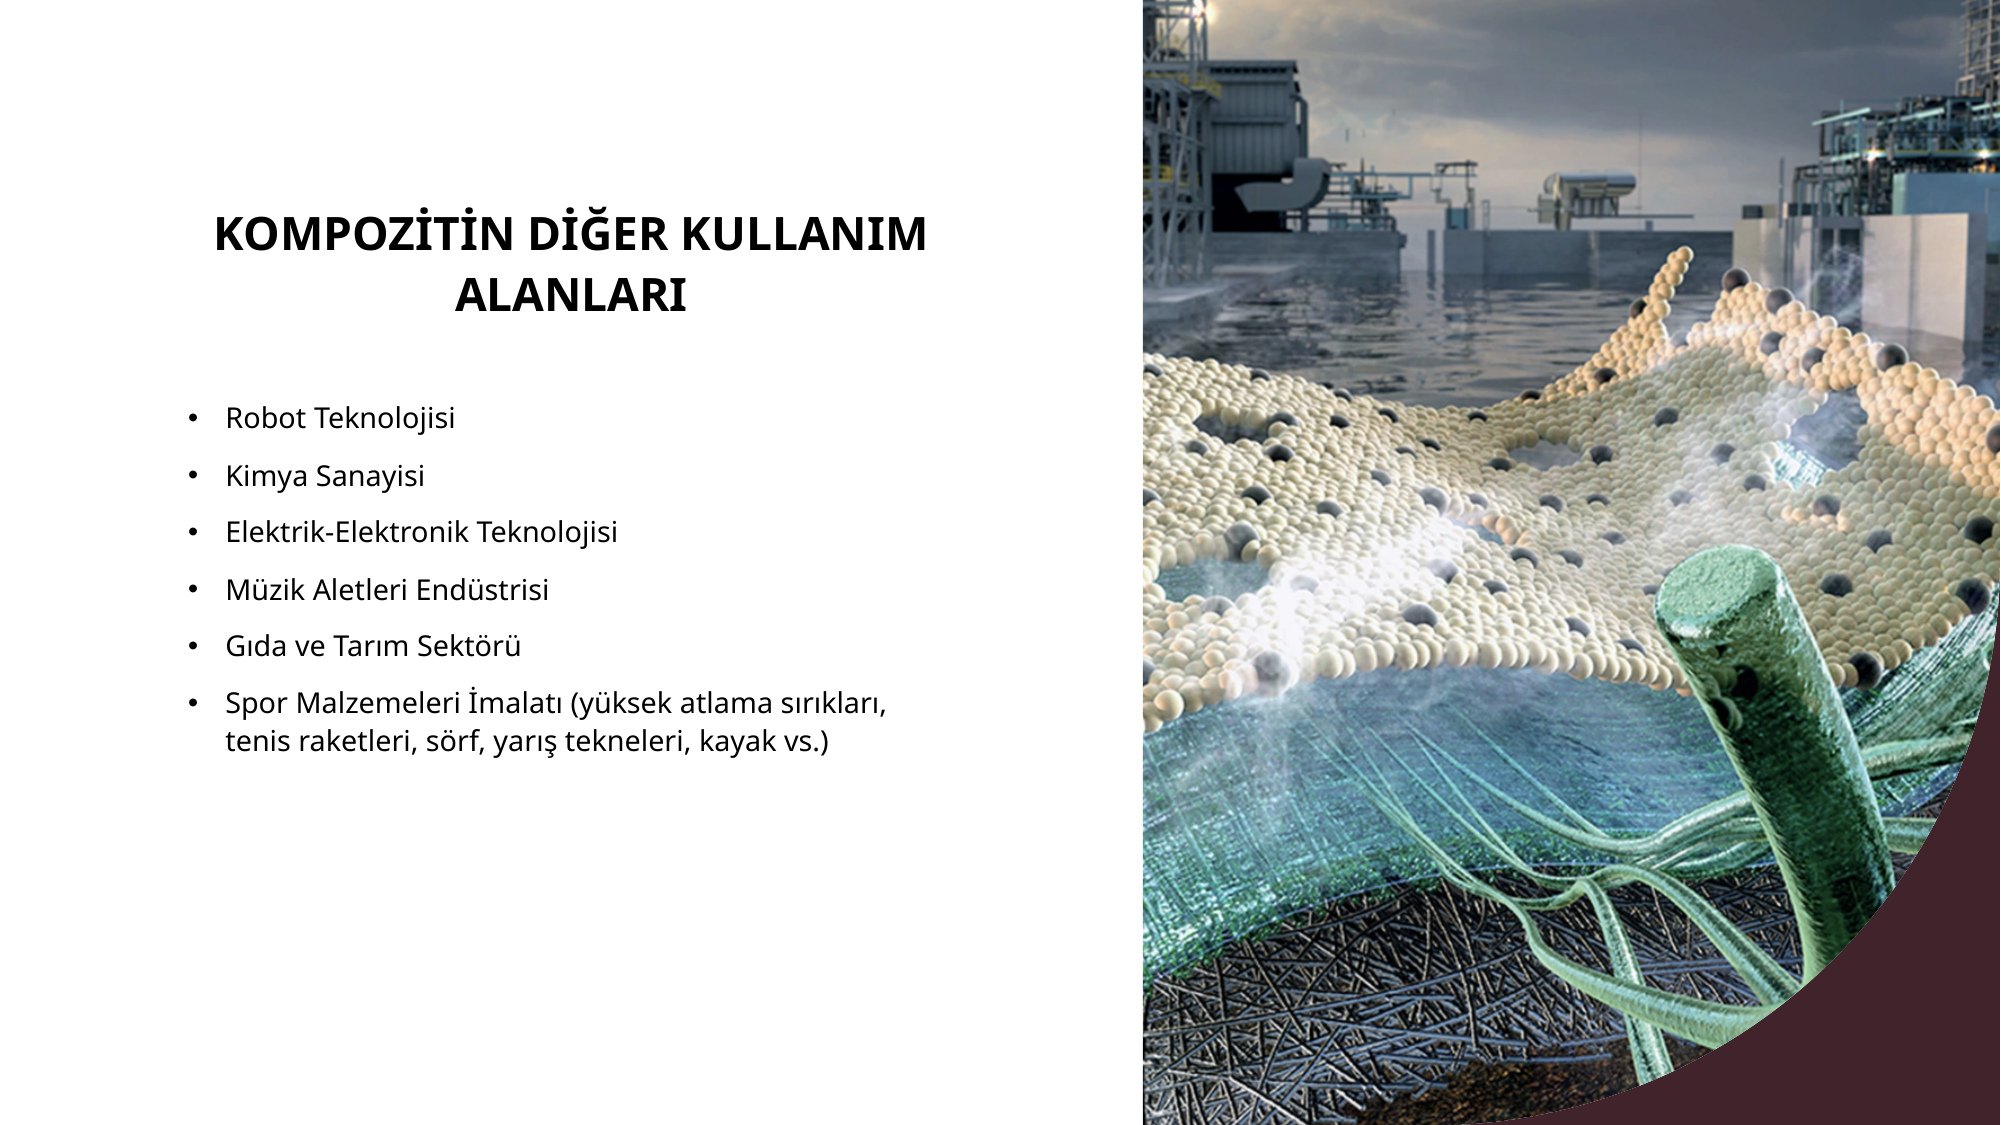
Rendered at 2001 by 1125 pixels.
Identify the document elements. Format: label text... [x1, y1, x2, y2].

picture [1142, 0, 2000, 1125]
text_box [0, 0, 1142, 1125]
list KOMPOZİTİN DİĞER KULLANIM ALANLARI Robot Teknolojisi Kimya Sanayisi Elektrik-Elektronik Teknolojisi Müzik Aletleri Endüstrisi Gıda ve Tarım Sektörü Spor Malzemeleri İmalatı (yüksek atlama sırıkları, tenis raketleri, sörf, yarış tekneleri, kayak vs.) [173, 191, 970, 769]
